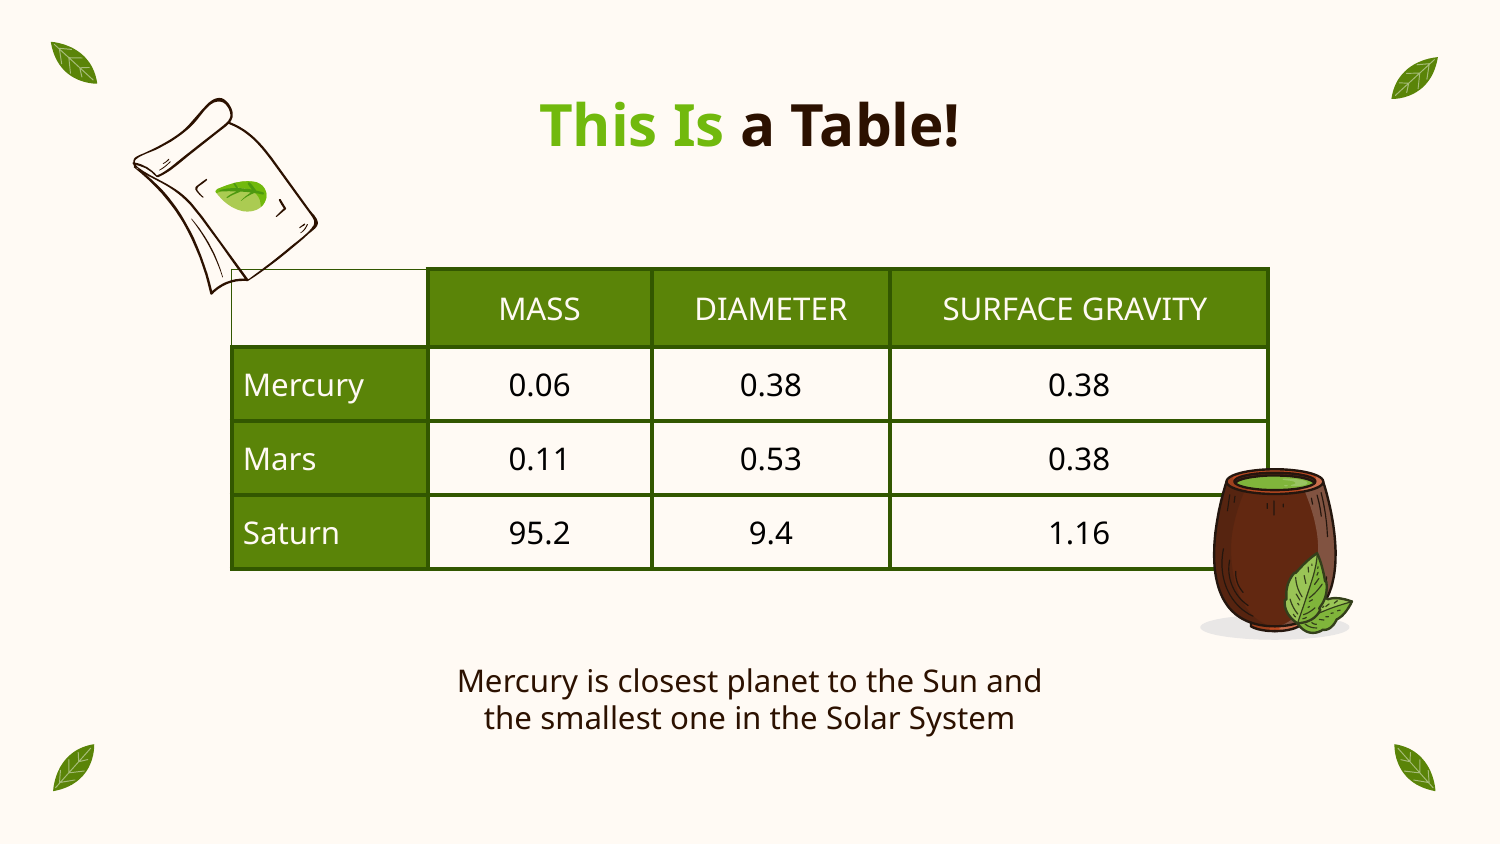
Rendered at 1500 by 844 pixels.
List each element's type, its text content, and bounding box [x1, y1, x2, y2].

table_cell 95.2 [430, 497, 650, 567]
table_cell Mars [234, 423, 426, 493]
list Mercury is closest planet to the Sun and the smallest one in the Solar System [418, 646, 1082, 755]
table_cell 9.4 [654, 497, 888, 567]
table_cell 0.53 [654, 423, 888, 493]
table_cell 0.38 [892, 349, 1266, 419]
table_header DIAMETER [654, 271, 888, 345]
title This Is a Table! [51, 72, 1449, 167]
table_cell 0.38 [654, 349, 888, 419]
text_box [1200, 467, 1354, 640]
table_cell Mercury [234, 349, 426, 419]
table_header SURFACE GRAVITY [892, 271, 1266, 345]
table_cell 0.11 [430, 423, 650, 493]
table_header [232, 270, 426, 345]
table_header MASS [430, 271, 650, 345]
table_cell 0.06 [430, 349, 650, 419]
table_cell 0.38 [892, 423, 1266, 493]
table_cell 1.16 [892, 497, 1195, 567]
table_cell Saturn [234, 497, 426, 567]
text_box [132, 97, 319, 295]
